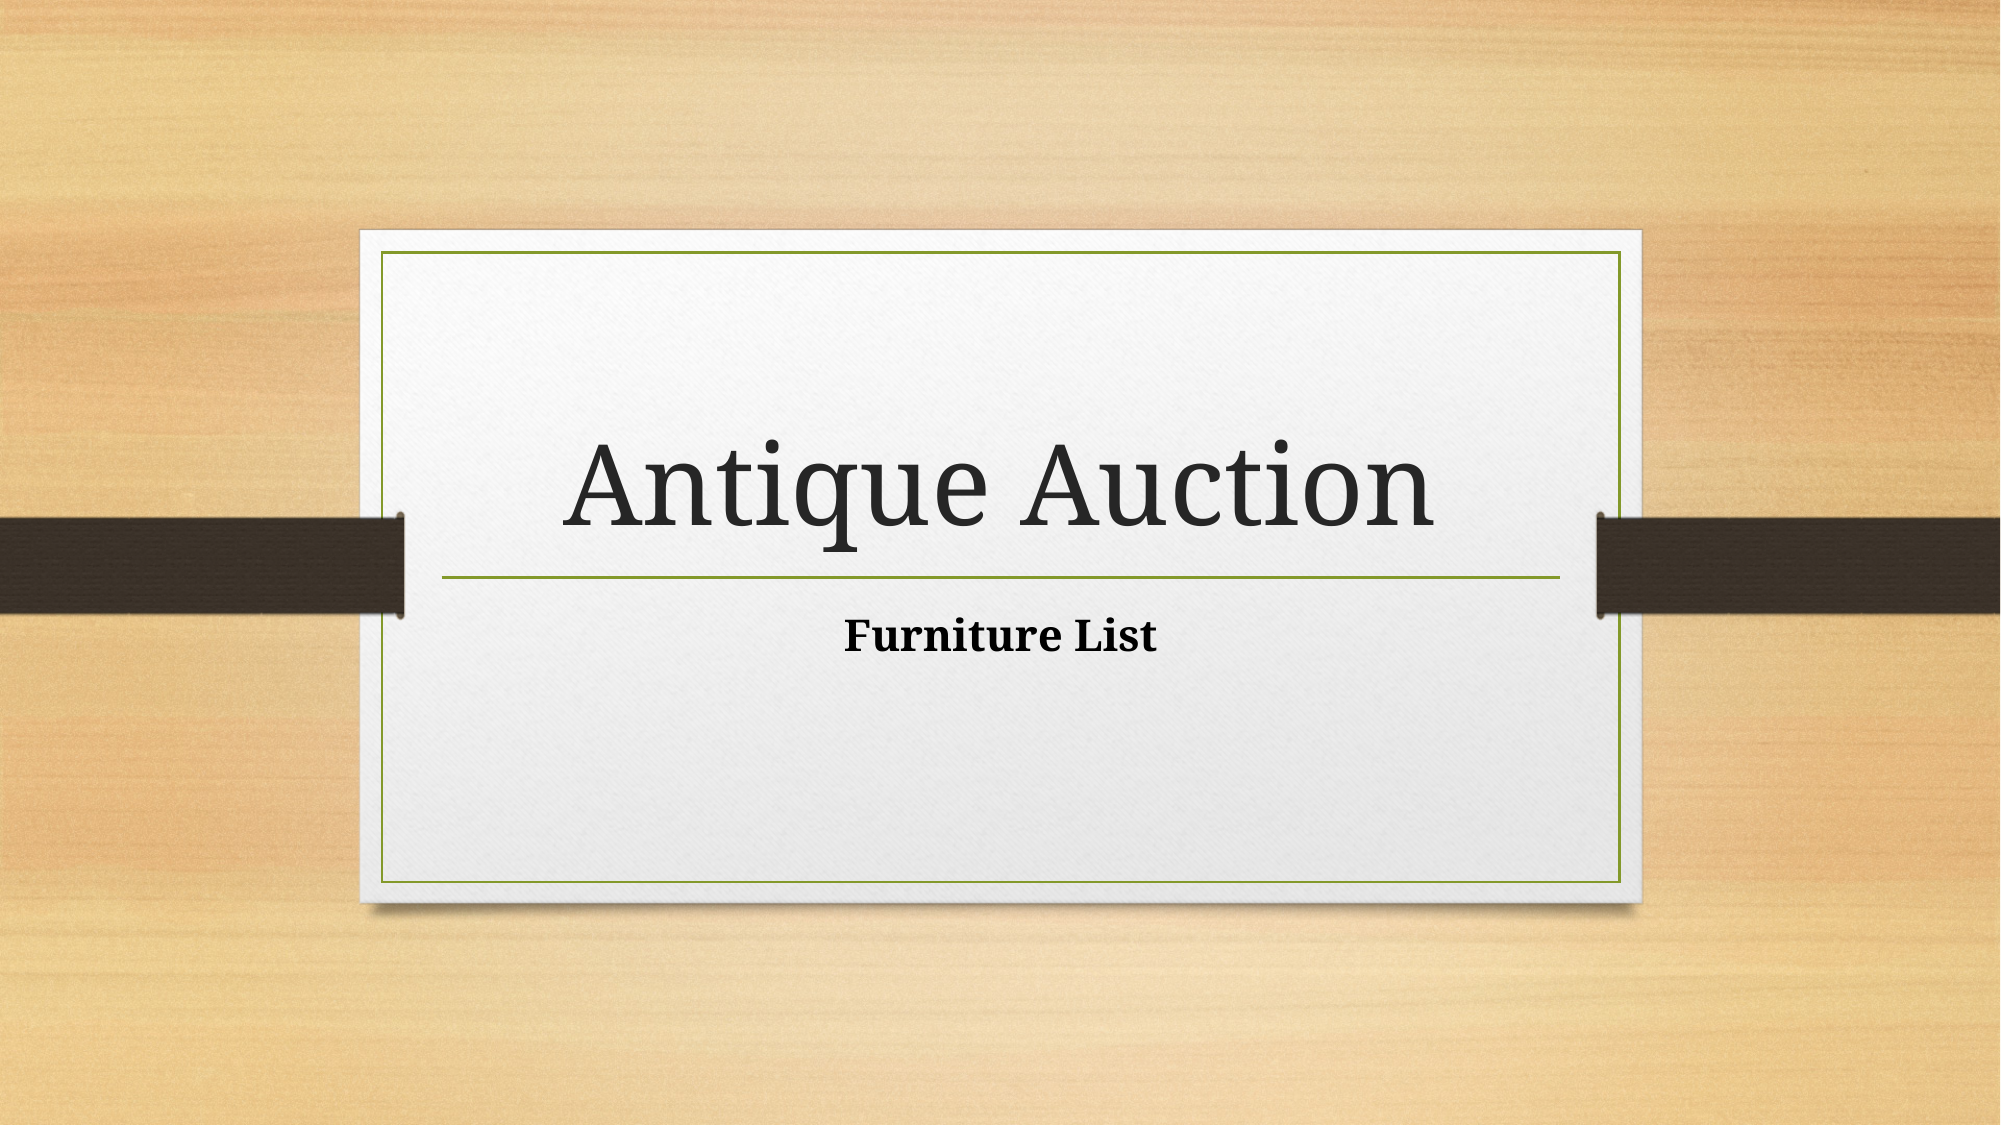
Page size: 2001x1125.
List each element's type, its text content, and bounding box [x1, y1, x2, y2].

picture [0, 0, 2001, 1125]
title Antique Auction [441, 306, 1560, 556]
subtitle Furniture List [441, 600, 1560, 817]
